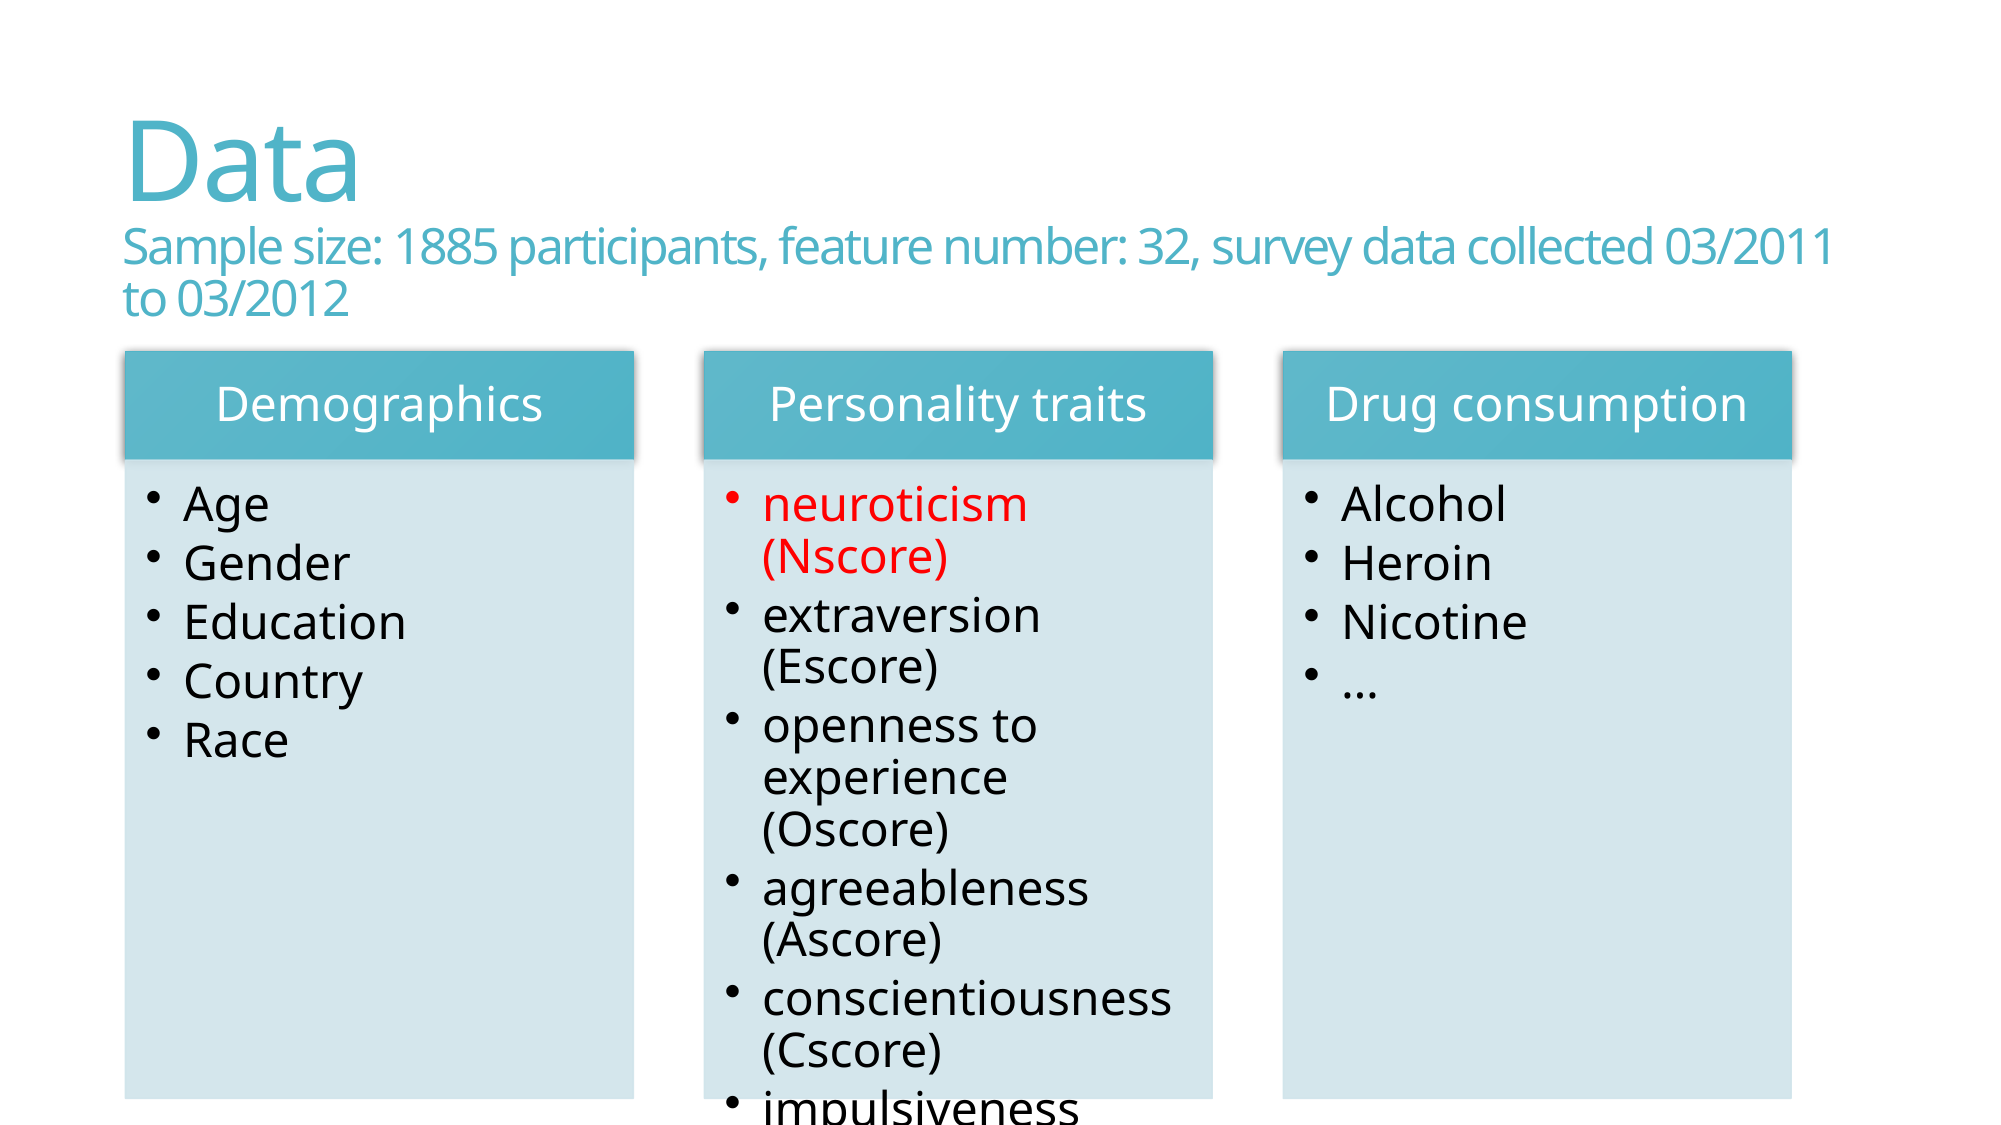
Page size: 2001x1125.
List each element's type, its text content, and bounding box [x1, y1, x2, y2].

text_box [124, 324, 1792, 1125]
title Data Sample size: 1885 participants, feature number: 32, survey data collected 03/2011 to 03/2012 [107, 81, 1875, 354]
